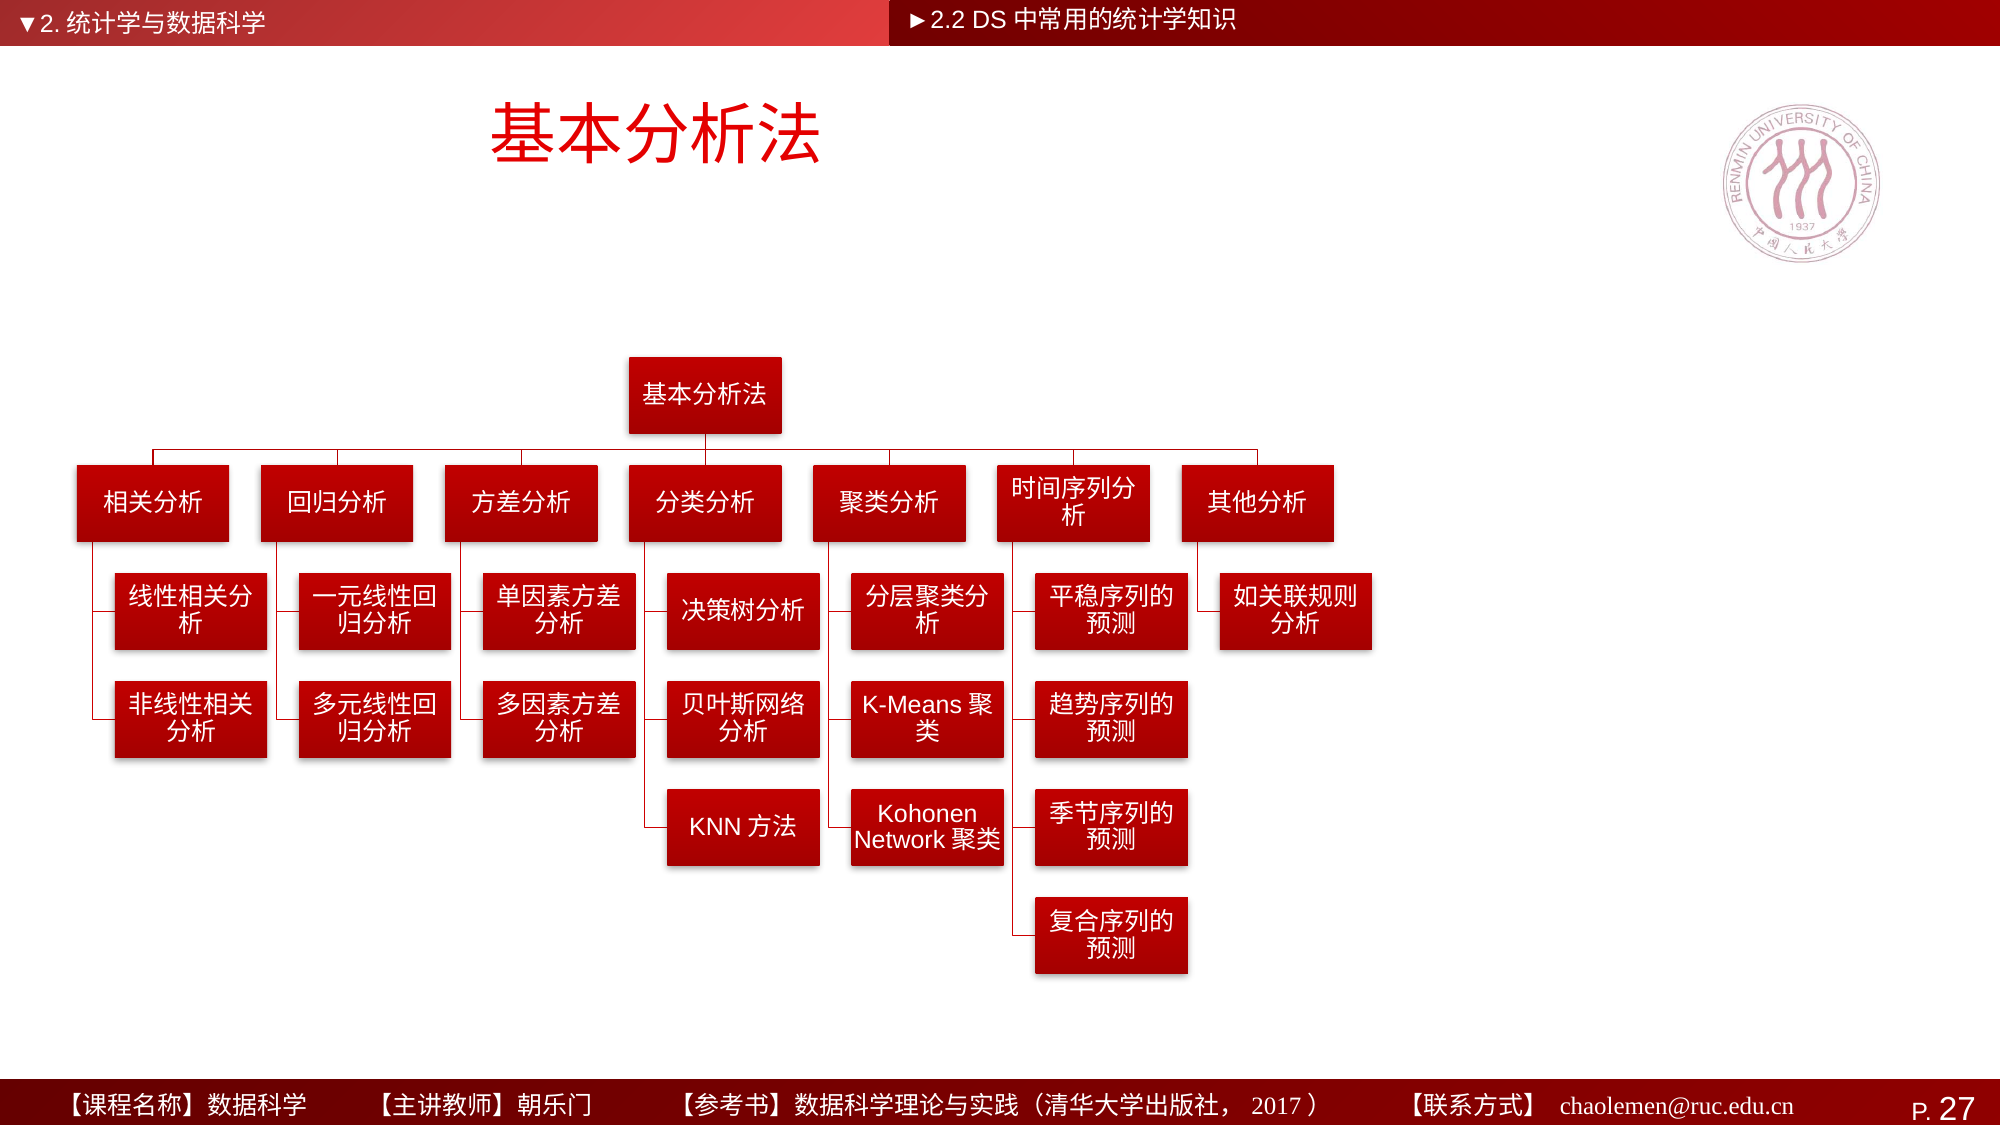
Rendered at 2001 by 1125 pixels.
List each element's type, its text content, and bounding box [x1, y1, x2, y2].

list ▼2.统计学与数据科学 [0, 0, 725, 43]
list ►2.2 DS中常用的统计学知识 [890, 0, 1450, 8]
title 基本分析法 [64, 64, 1249, 200]
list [76, 199, 1373, 1125]
picture [1720, 102, 1883, 265]
